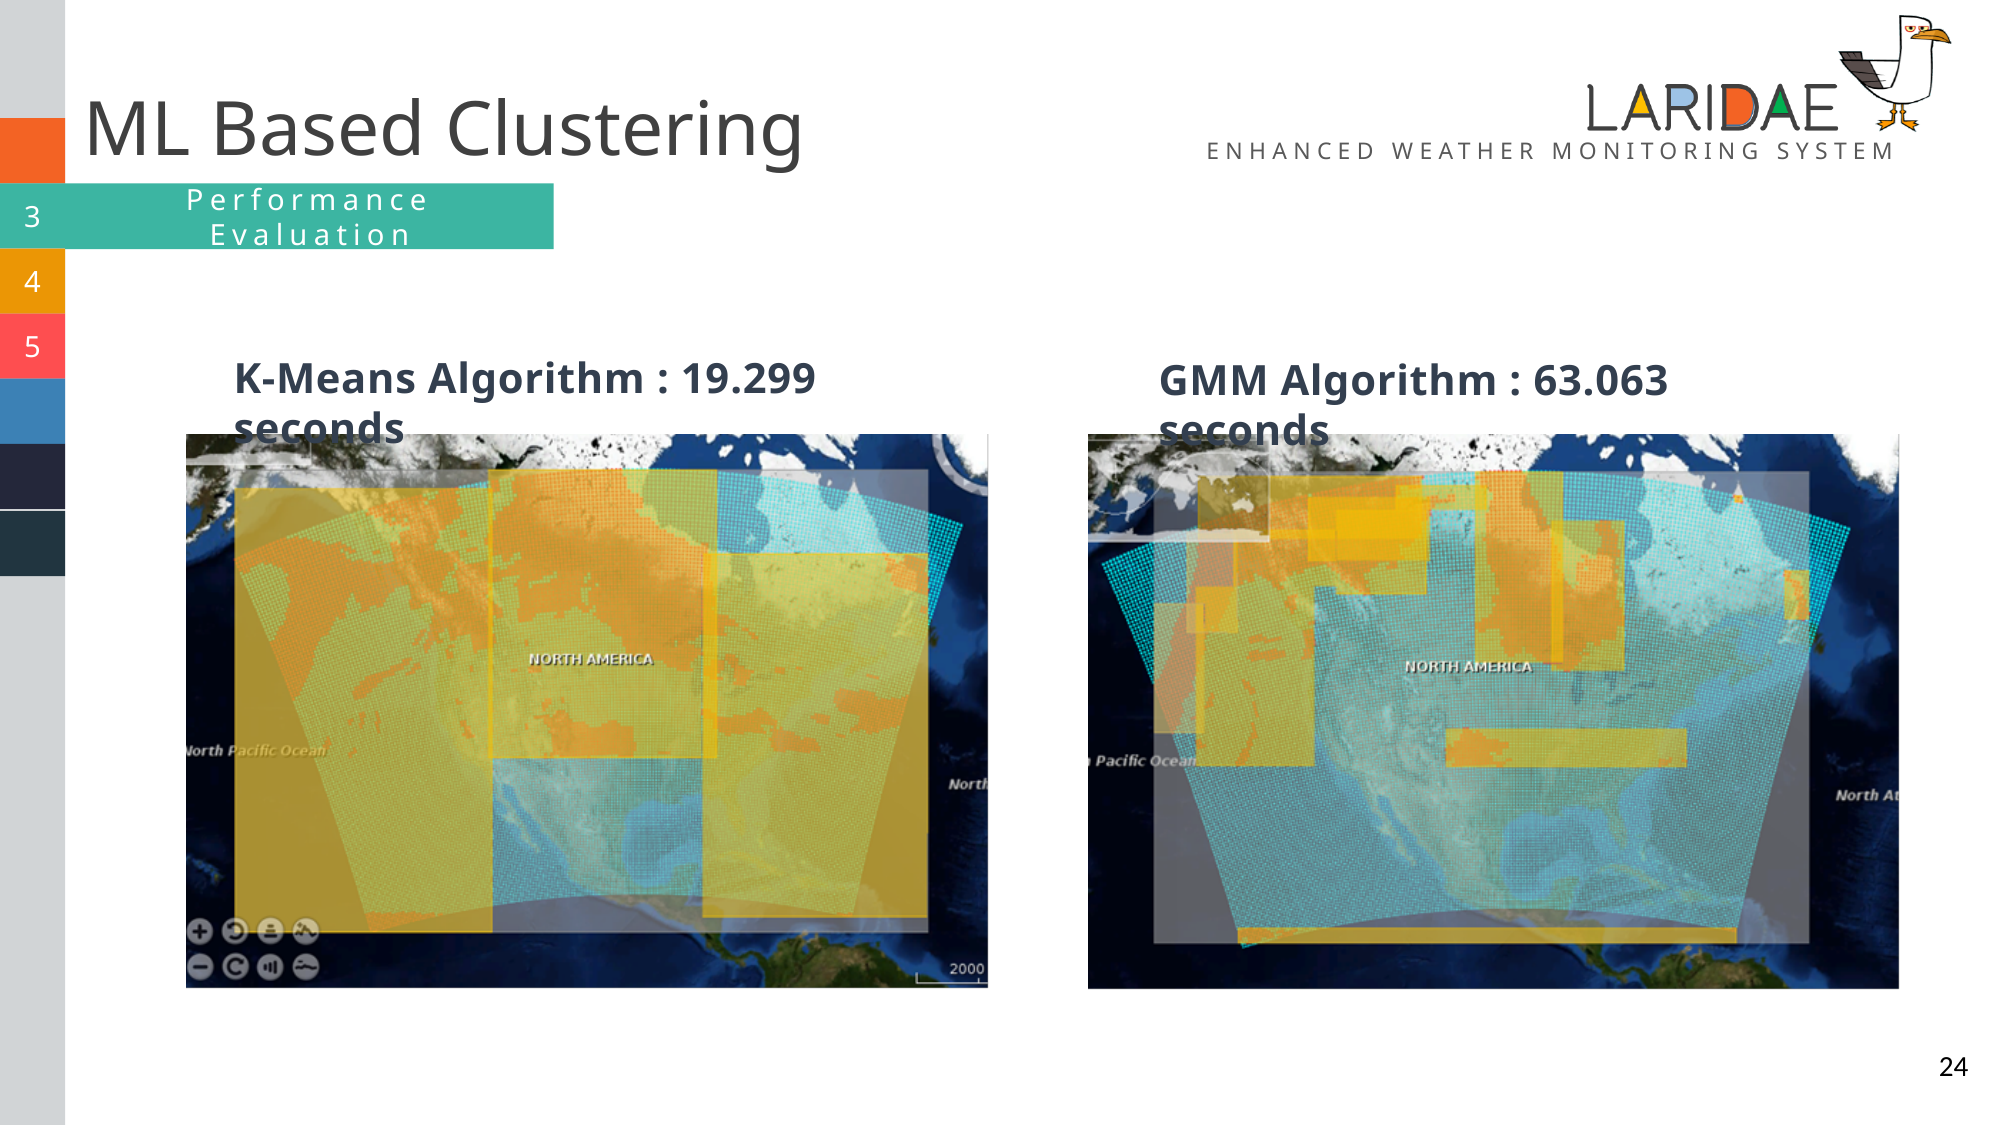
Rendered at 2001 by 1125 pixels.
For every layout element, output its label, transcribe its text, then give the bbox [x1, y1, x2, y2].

picture [186, 434, 991, 991]
text_box K-Means Algorithm : 19.299 seconds [218, 344, 997, 505]
text_box GMM Algorithm : 63.063 seconds [1143, 346, 1846, 434]
text_box ML Based Clustering [69, 72, 861, 178]
picture [1088, 434, 1902, 992]
text_box 24 [1924, 1039, 1984, 1090]
picture [1541, 10, 1963, 188]
